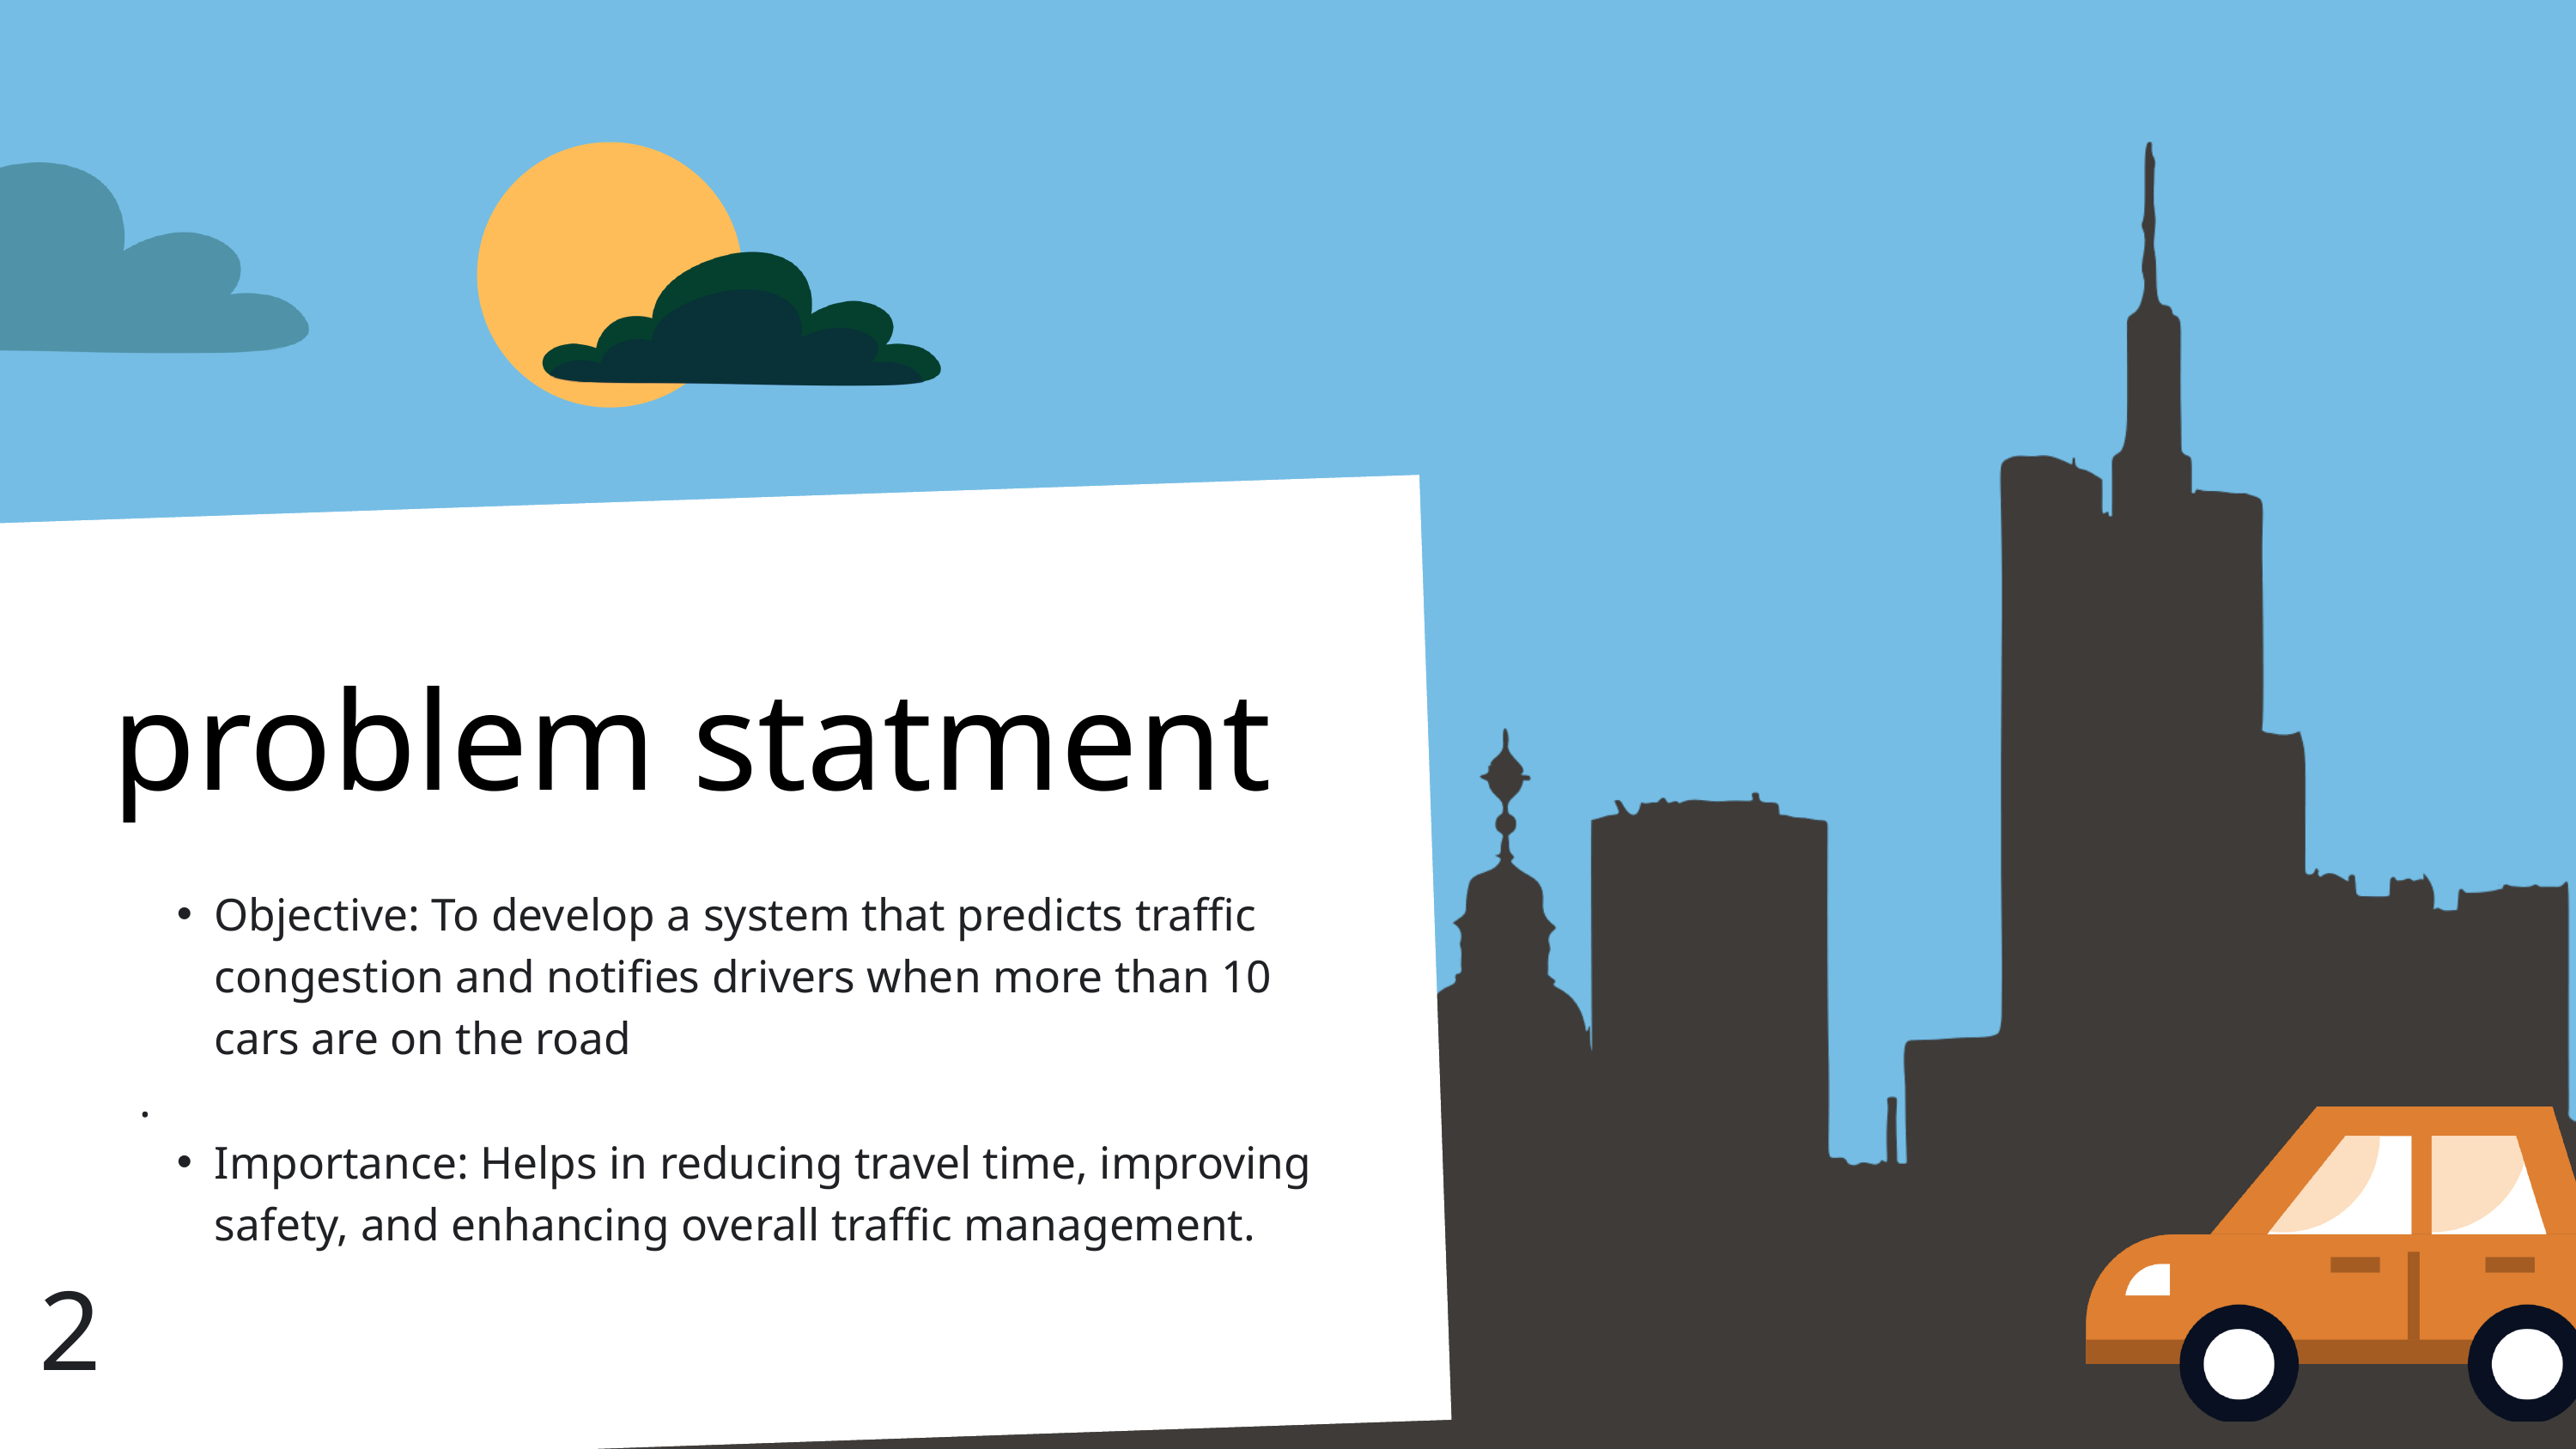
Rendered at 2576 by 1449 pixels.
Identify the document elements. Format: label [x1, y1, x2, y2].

text_box [1182, 142, 2576, 1290]
text_box [0, 152, 318, 354]
text_box [477, 142, 743, 408]
text_box [2086, 1106, 2576, 1290]
text_box [1440, 1293, 2576, 1449]
text_box [0, 503, 1437, 1449]
text_box [747, 245, 947, 386]
